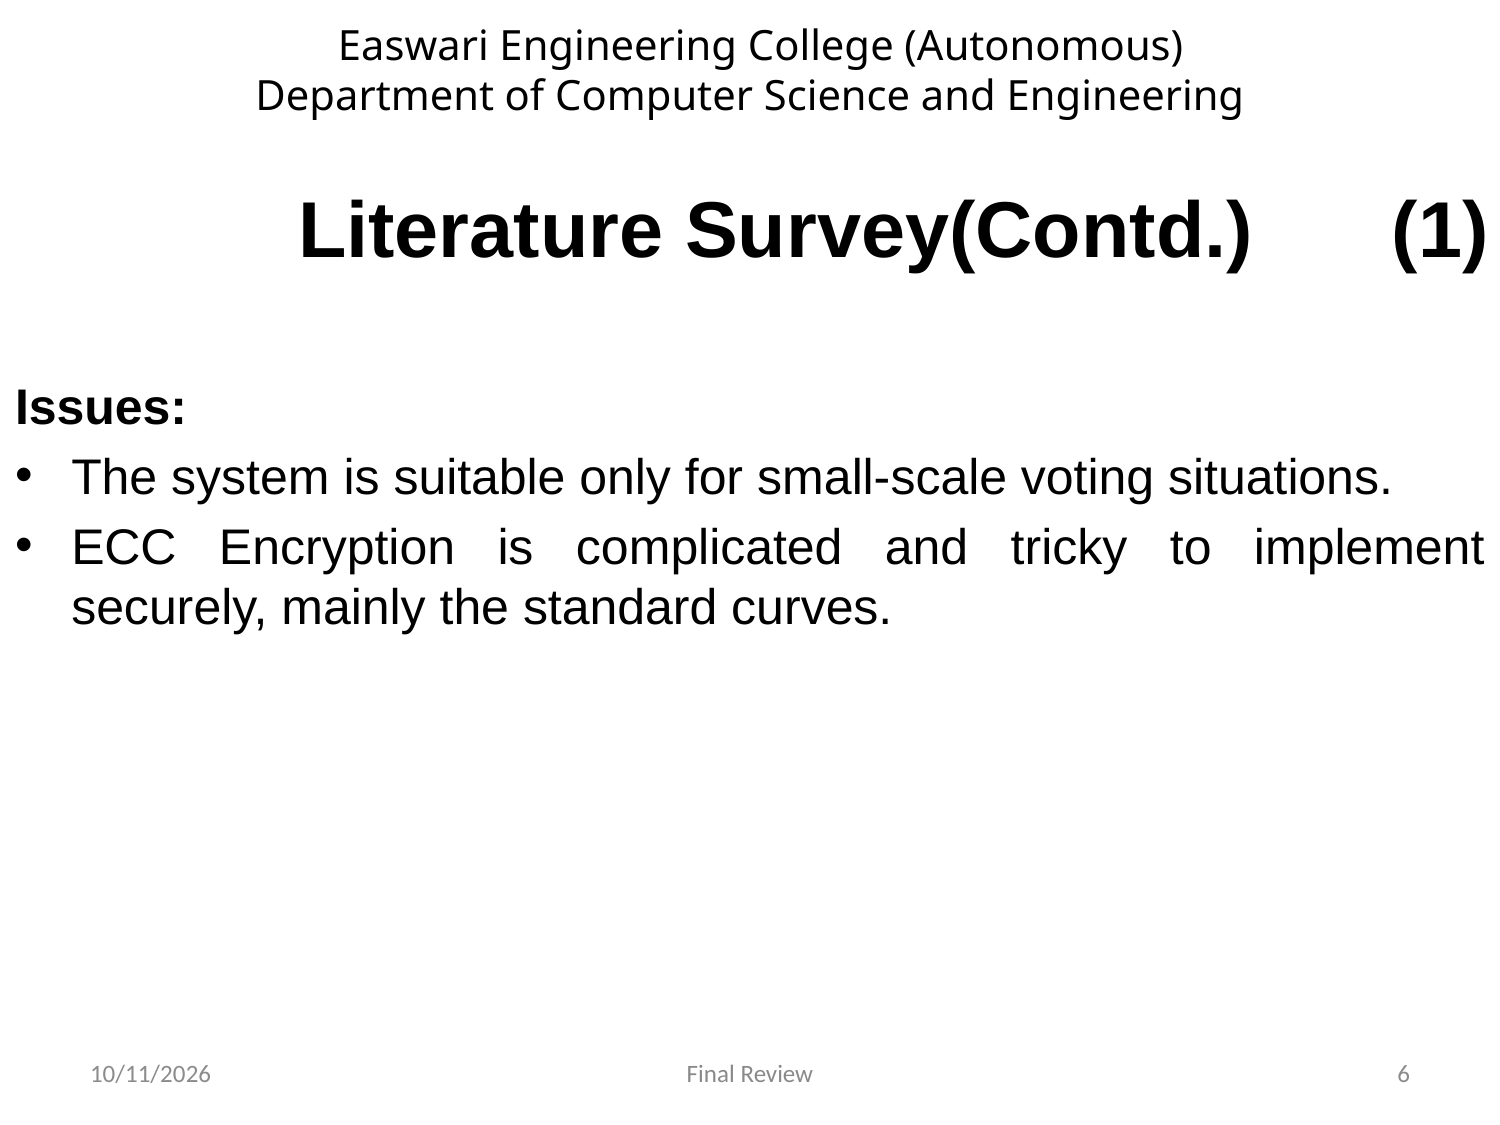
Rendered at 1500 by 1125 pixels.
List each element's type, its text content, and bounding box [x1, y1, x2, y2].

slide_number 6 [1074, 1042, 1425, 1103]
text_box Easwari Engineering College (Autonomous) Department of Computer Science and Engineering [12, 0, 1488, 138]
list Issues: The system is suitable only for small-scale voting situations. ECC Encryption is complicated and tricky to implement securely, mainly the standard curves. [0, 366, 1500, 1026]
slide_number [75, 1042, 425, 1103]
footer Final Review [512, 1042, 988, 1103]
title Literature Survey(Contd.) (1) [0, 175, 1500, 277]
